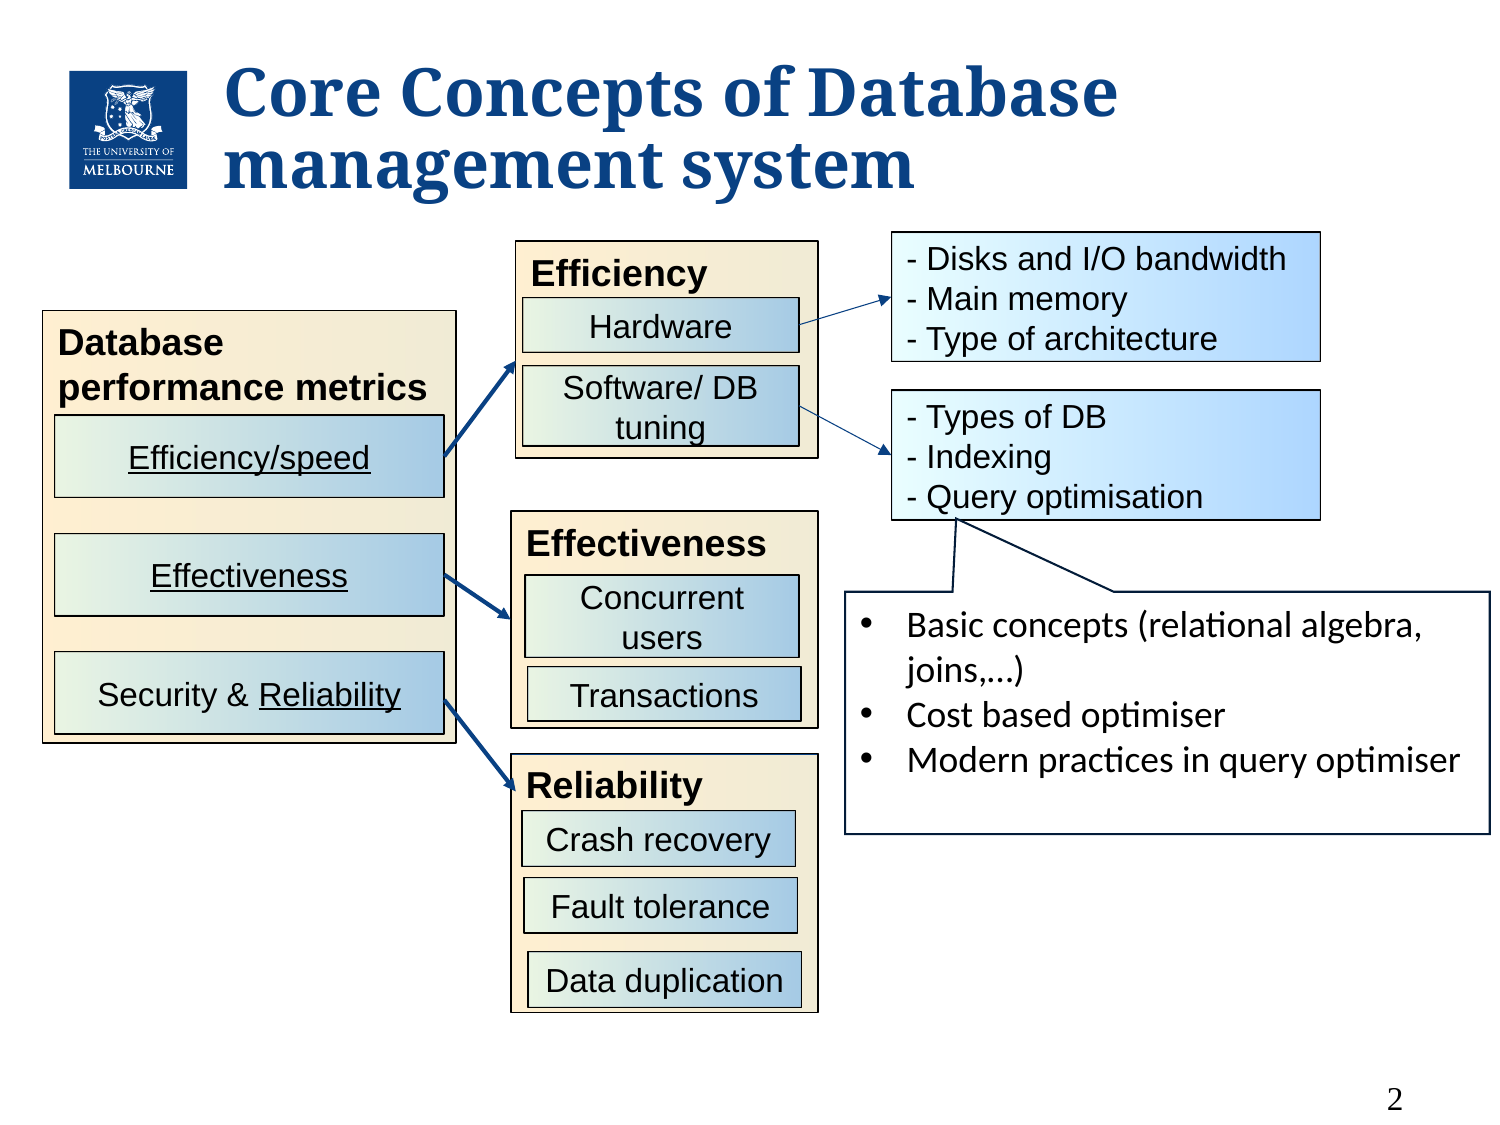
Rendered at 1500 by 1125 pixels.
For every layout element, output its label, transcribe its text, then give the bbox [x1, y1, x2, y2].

text_box Efficiency [515, 241, 818, 458]
text_box - Disks and I/O bandwidth - Main memory - Type of architecture [891, 232, 1321, 362]
text_box Efficiency/speed [54, 415, 445, 498]
text_box Hardware [522, 297, 799, 353]
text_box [444, 699, 516, 792]
text_box Database performance metrics [42, 310, 457, 743]
text_box Software/ DB tuning [522, 365, 799, 446]
text_box Data duplication [528, 951, 802, 1008]
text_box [798, 296, 892, 325]
text_box Transactions [527, 666, 802, 722]
text_box Effectiveness [510, 511, 818, 728]
text_box Basic concepts (relational algebra, joins,…) Cost based optimiser Modern practices in query optimiser [844, 516, 1491, 836]
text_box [798, 405, 892, 456]
text_box Crash recovery [521, 810, 796, 867]
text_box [444, 574, 511, 620]
title Core Concepts of Database management system [208, 64, 1443, 211]
text_box Concurrent users [525, 574, 799, 658]
text_box - Types of DB - Indexing - Query optimisation [891, 390, 1321, 520]
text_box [444, 360, 516, 457]
text_box Fault tolerance [523, 877, 798, 934]
text_box Security & Reliability [54, 651, 445, 734]
text_box Reliability [510, 753, 818, 1013]
text_box Effectiveness [54, 533, 445, 616]
